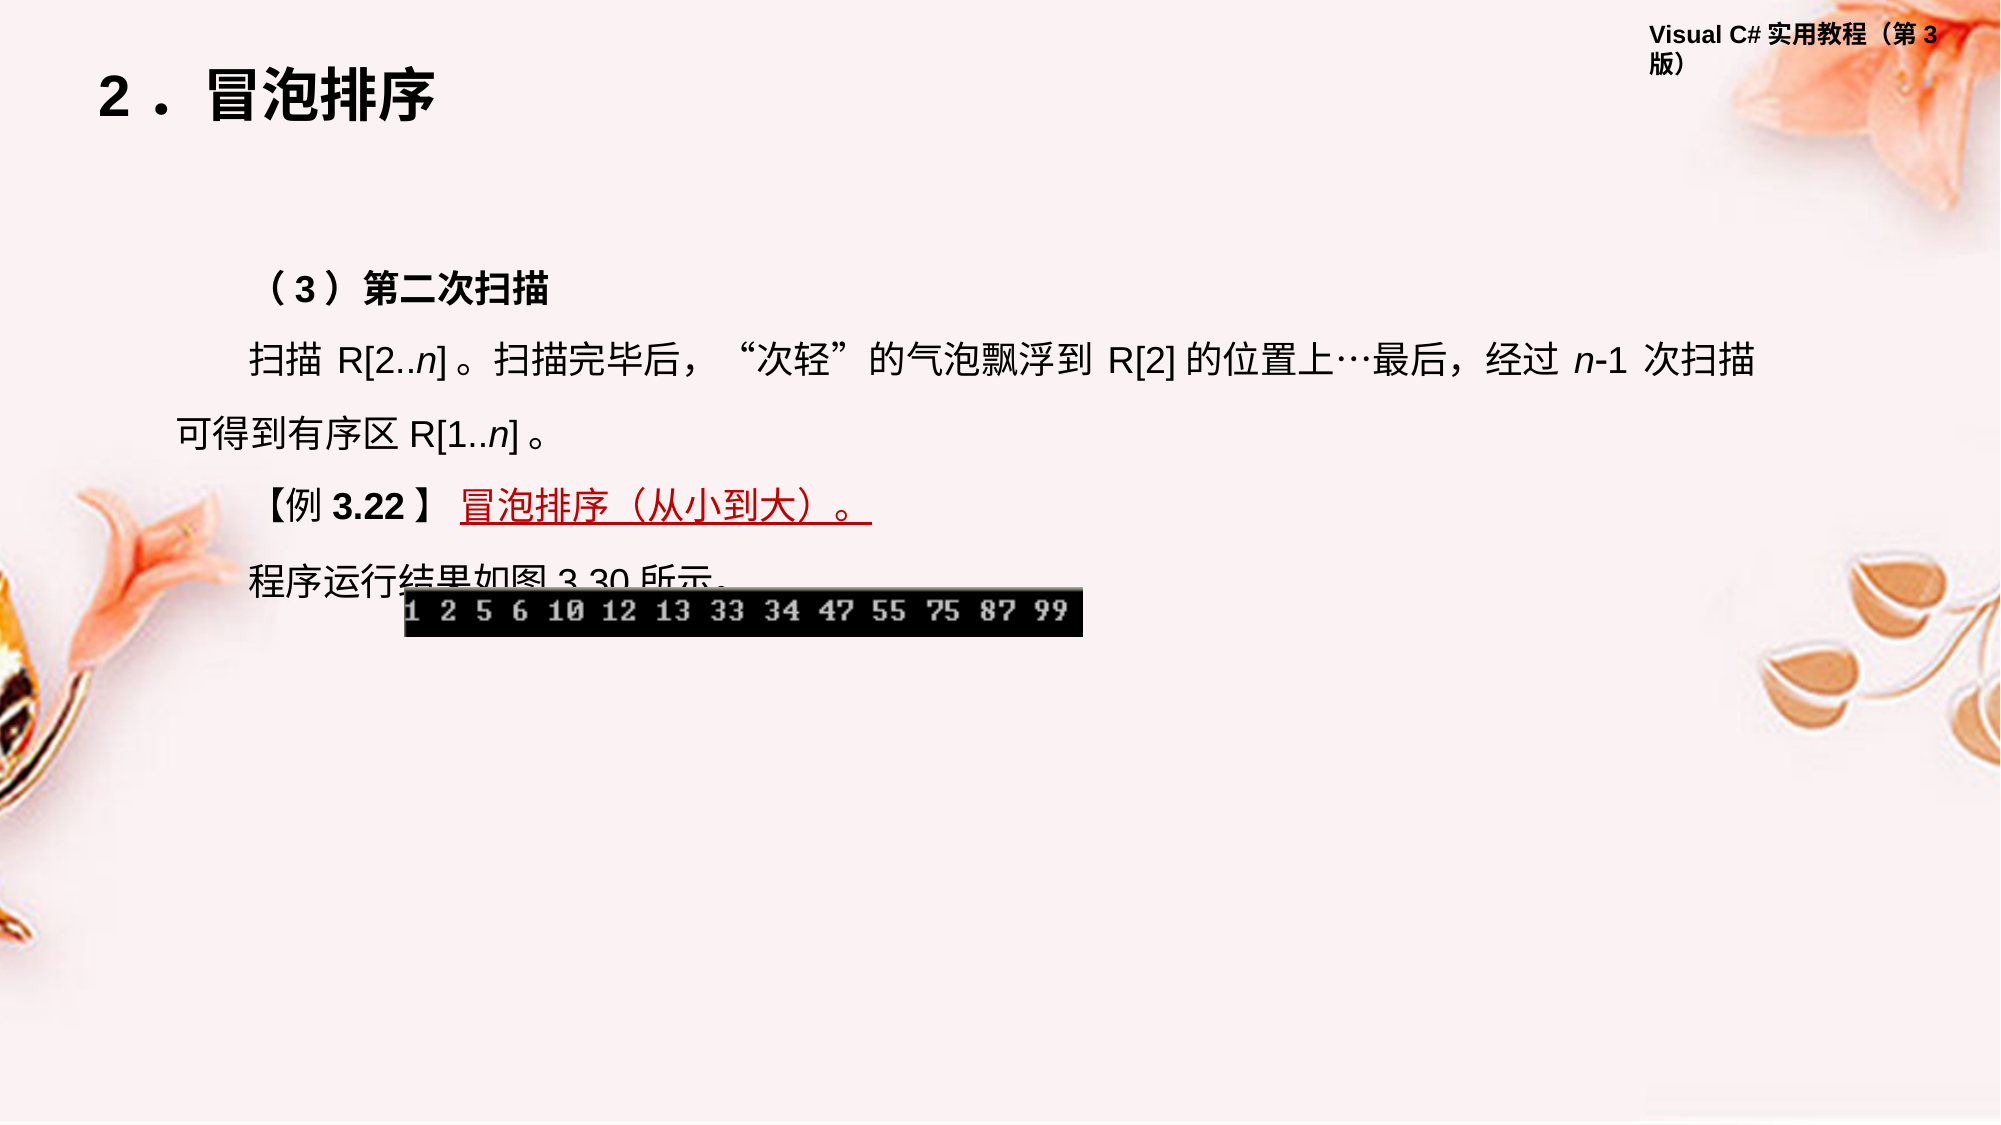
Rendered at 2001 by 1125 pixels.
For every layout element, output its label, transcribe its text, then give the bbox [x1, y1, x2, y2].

picture [0, 0, 2001, 1125]
text_box 2．冒泡排序 [83, 58, 1035, 136]
text_box （3）第二次扫描 扫描 R[2..n]。扫描完毕后，“次轻”的气泡飘浮到 R[2]的位置上…最后，经过 n1 次扫描可得到有序区R[1..n]。 【例3.22】 冒泡排序（从小到大）。 程序运行结果如图3.30所示。 [160, 235, 1806, 611]
